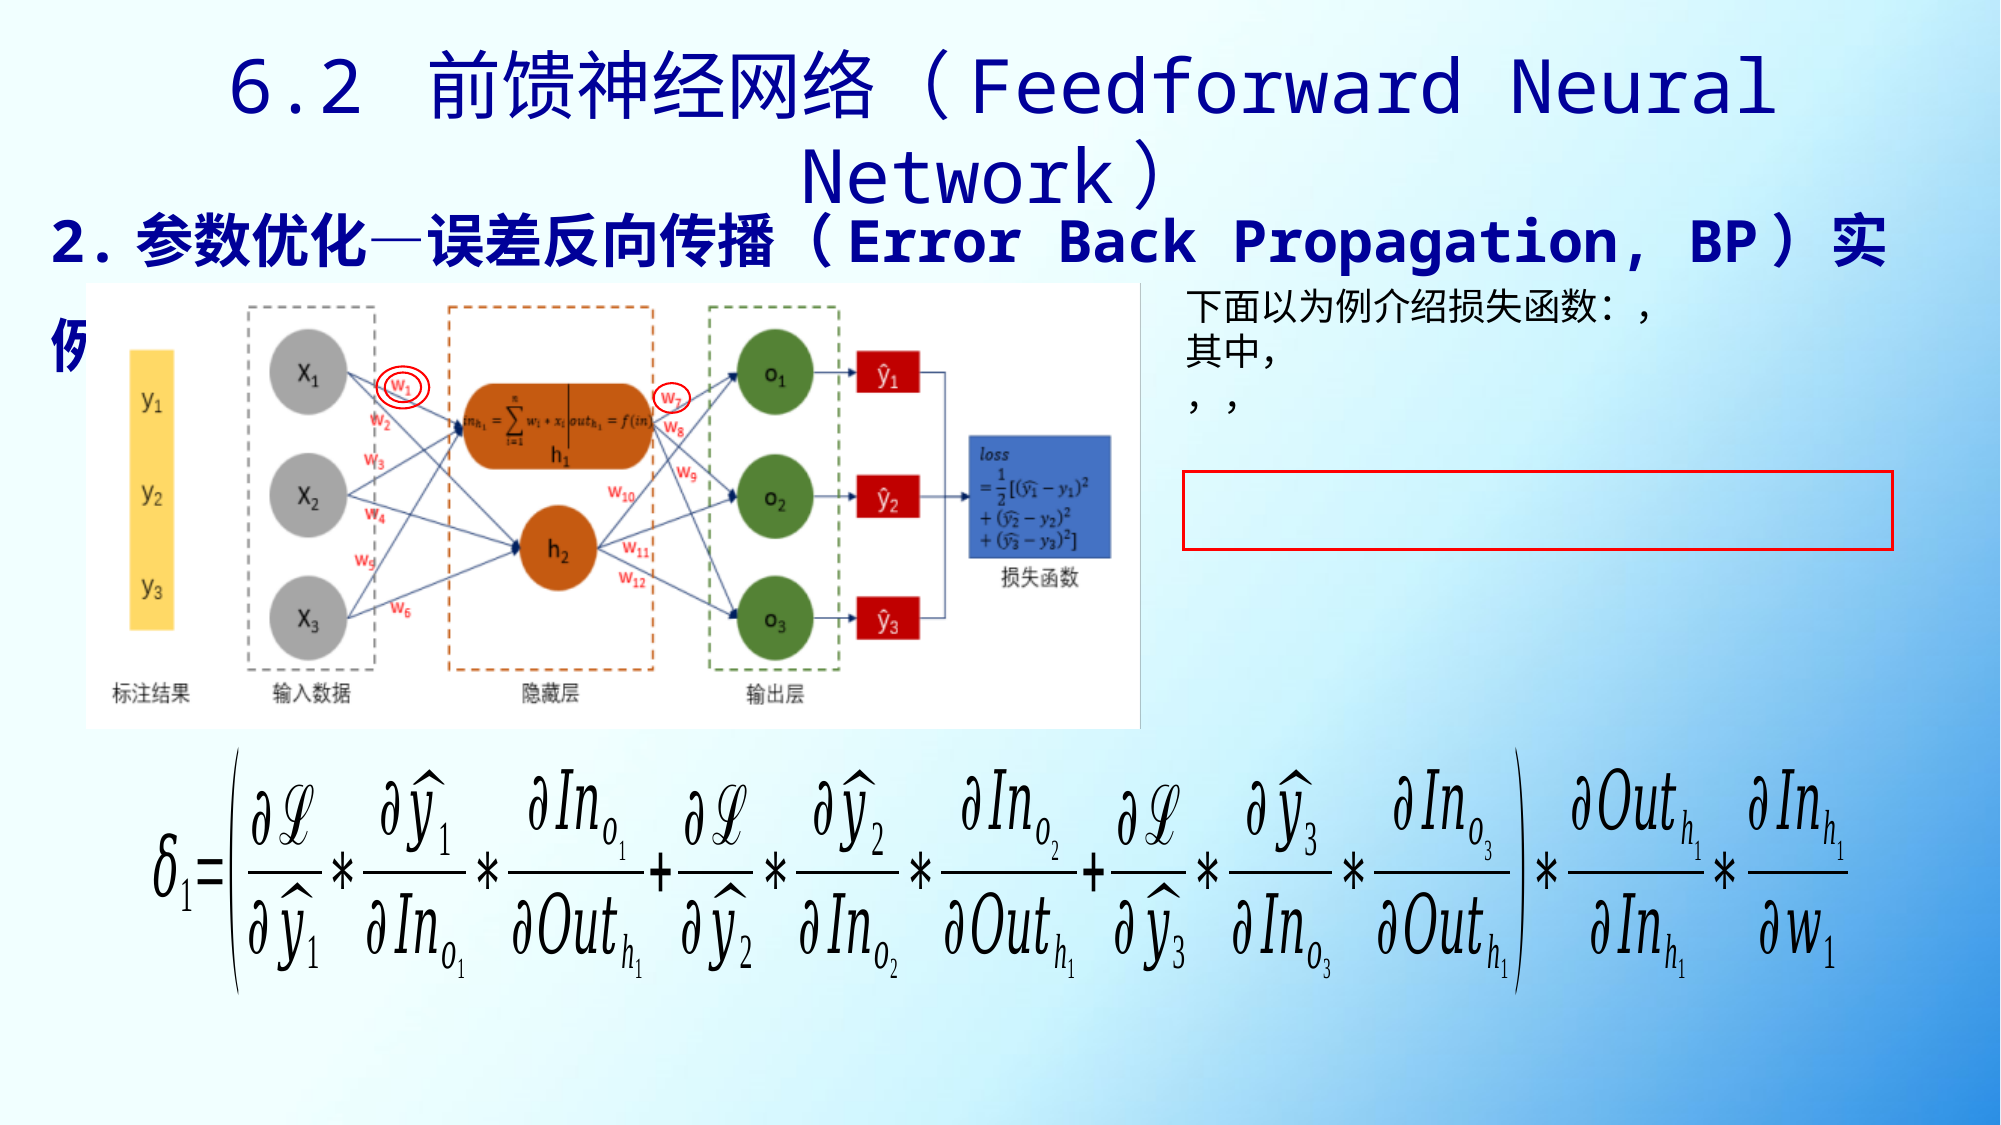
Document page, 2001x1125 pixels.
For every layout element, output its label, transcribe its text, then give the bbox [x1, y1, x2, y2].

text_box [1183, 470, 1893, 551]
text_box 6.2 前馈神经网络（Feedforward Neural Network） [86, 30, 1922, 162]
text_box 2.参数优化—误差反向传播（Error Back Propagation, BP）实例 [36, 162, 1934, 387]
picture [0, 0, 2001, 1125]
